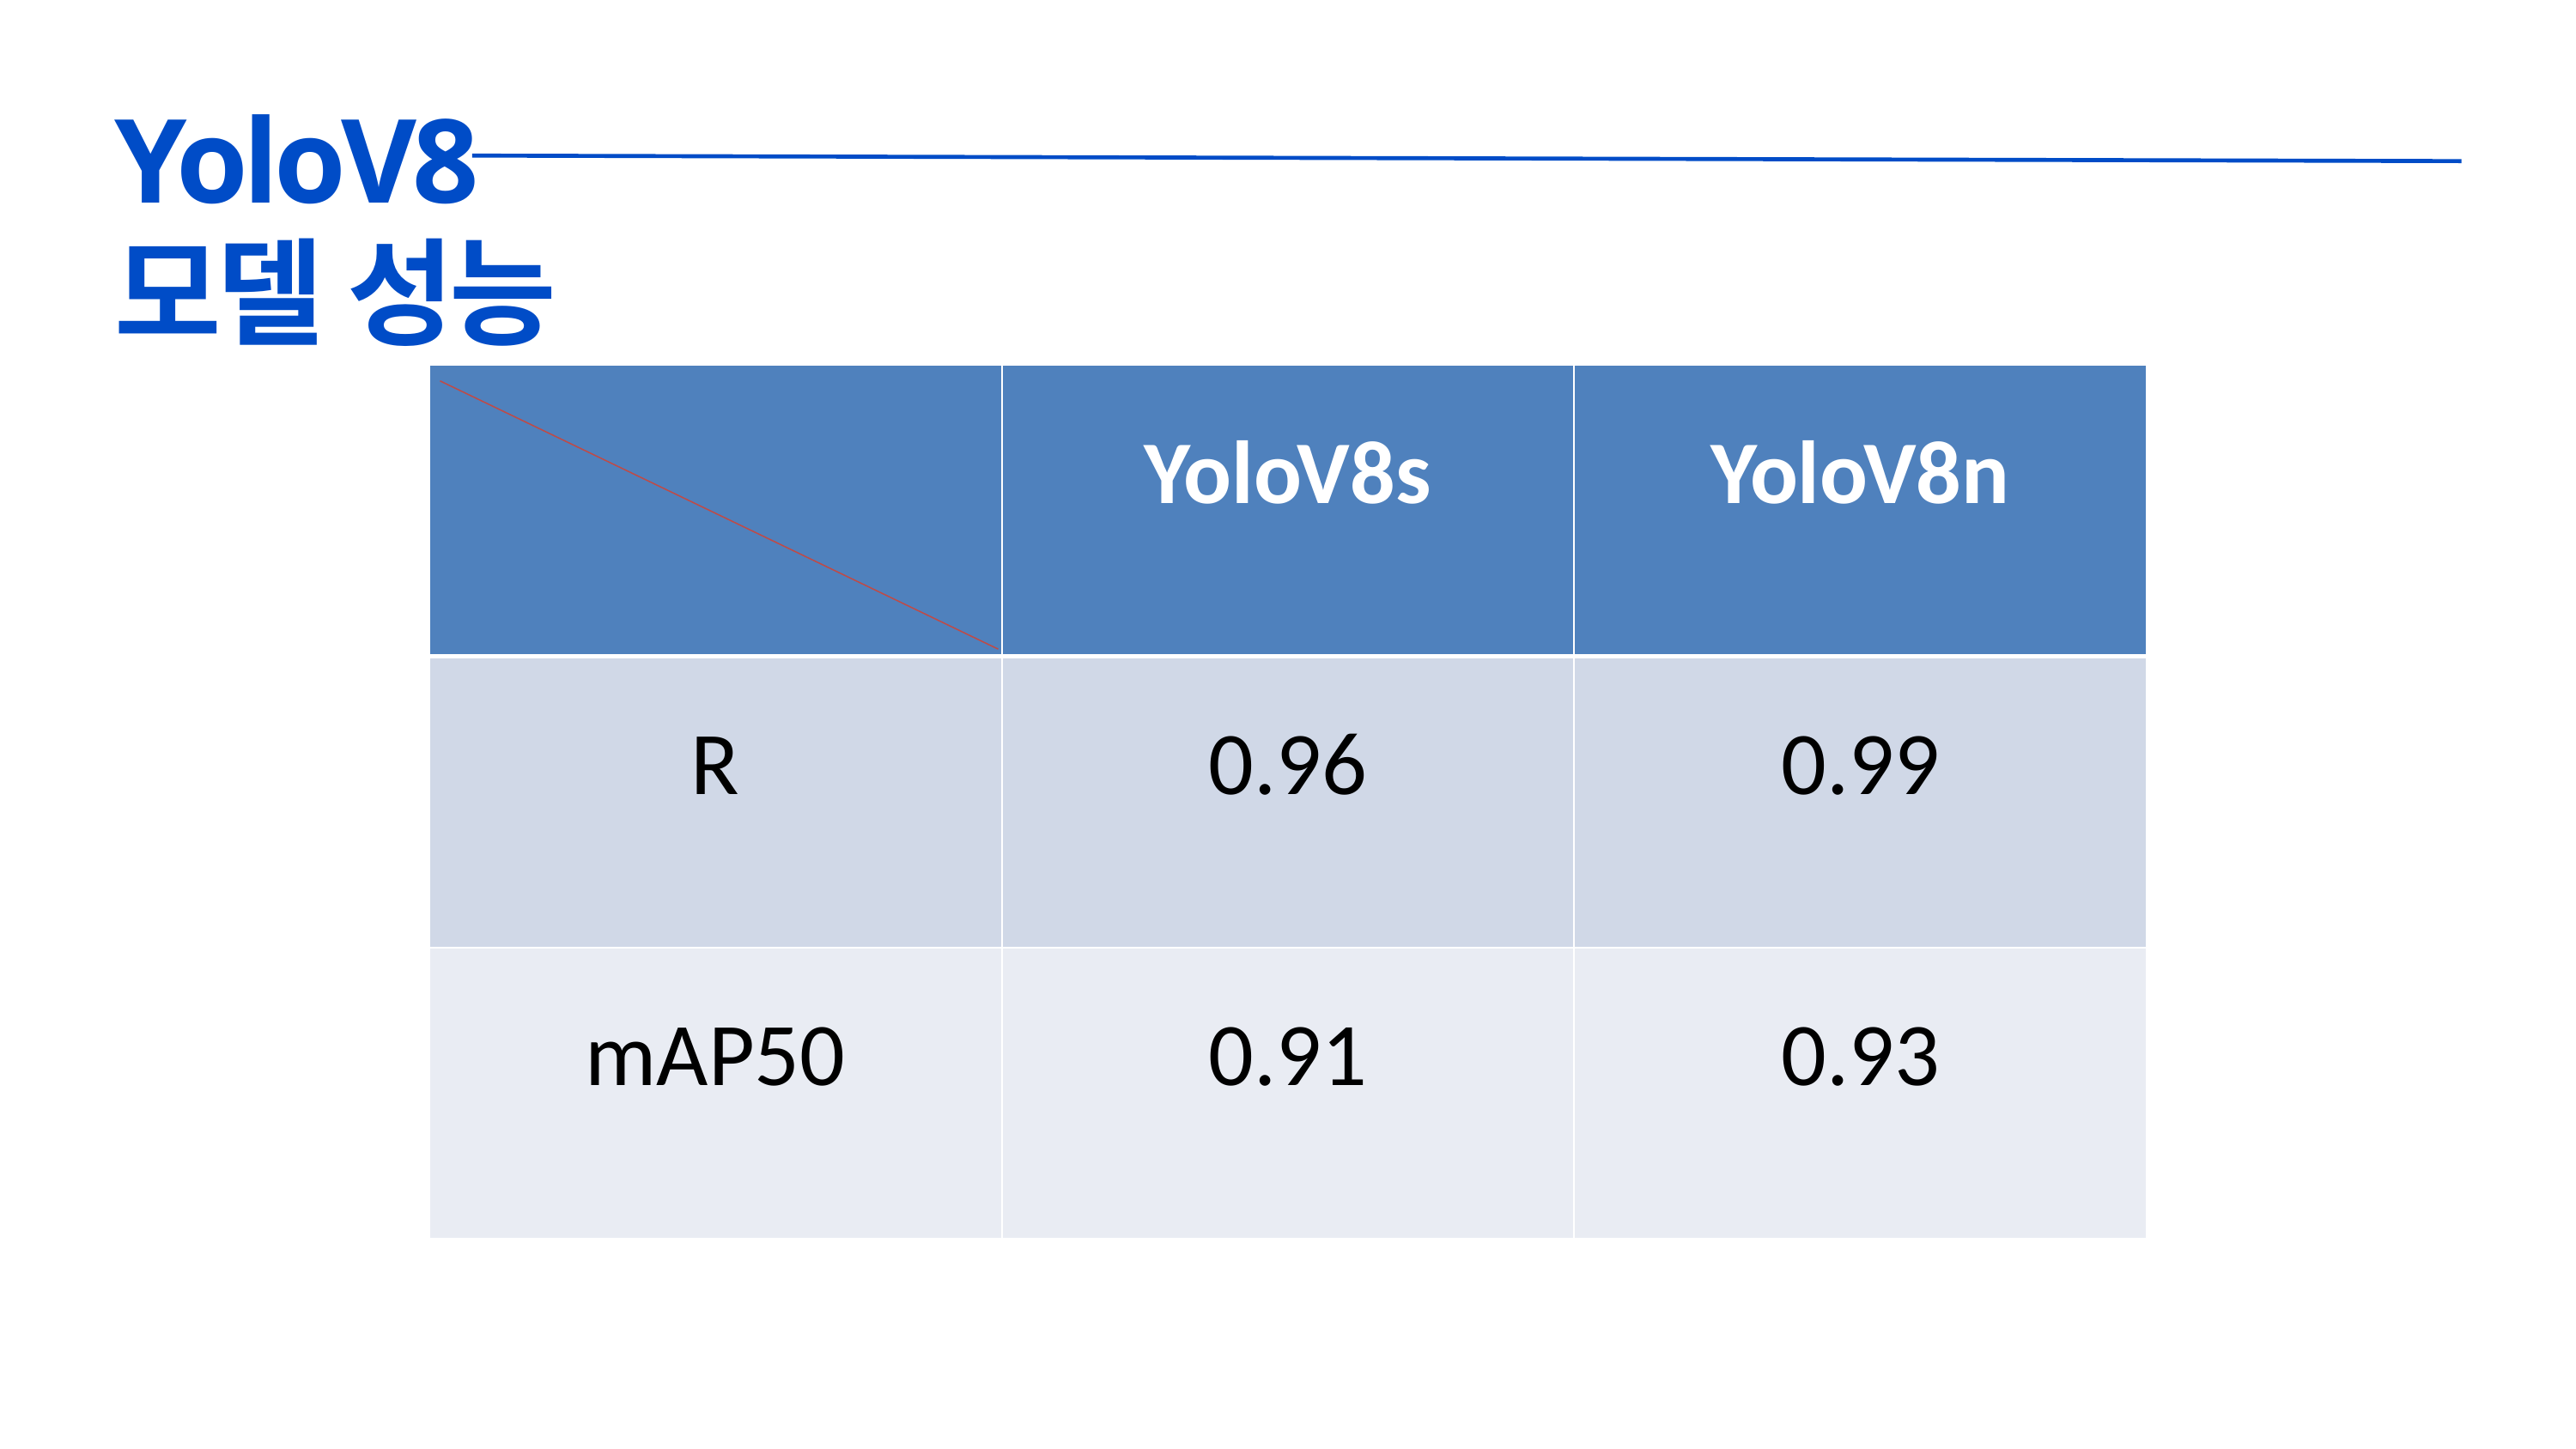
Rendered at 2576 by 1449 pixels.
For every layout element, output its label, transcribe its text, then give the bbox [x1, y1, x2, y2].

table_header YoloV8s [1003, 366, 1573, 654]
table_cell 0.93 [1575, 949, 2146, 1238]
table_header [430, 366, 1001, 654]
table_cell 0.91 [1003, 949, 1573, 1238]
table_header YoloV8n [1575, 366, 2146, 654]
table_cell 0.99 [1575, 658, 2146, 947]
table_cell 0.96 [1003, 658, 1573, 947]
table_cell R [430, 658, 1001, 947]
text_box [440, 380, 999, 650]
text_box YoloV8 모델 성능 [114, 92, 1508, 360]
table_cell mAP50 [430, 949, 1001, 1238]
